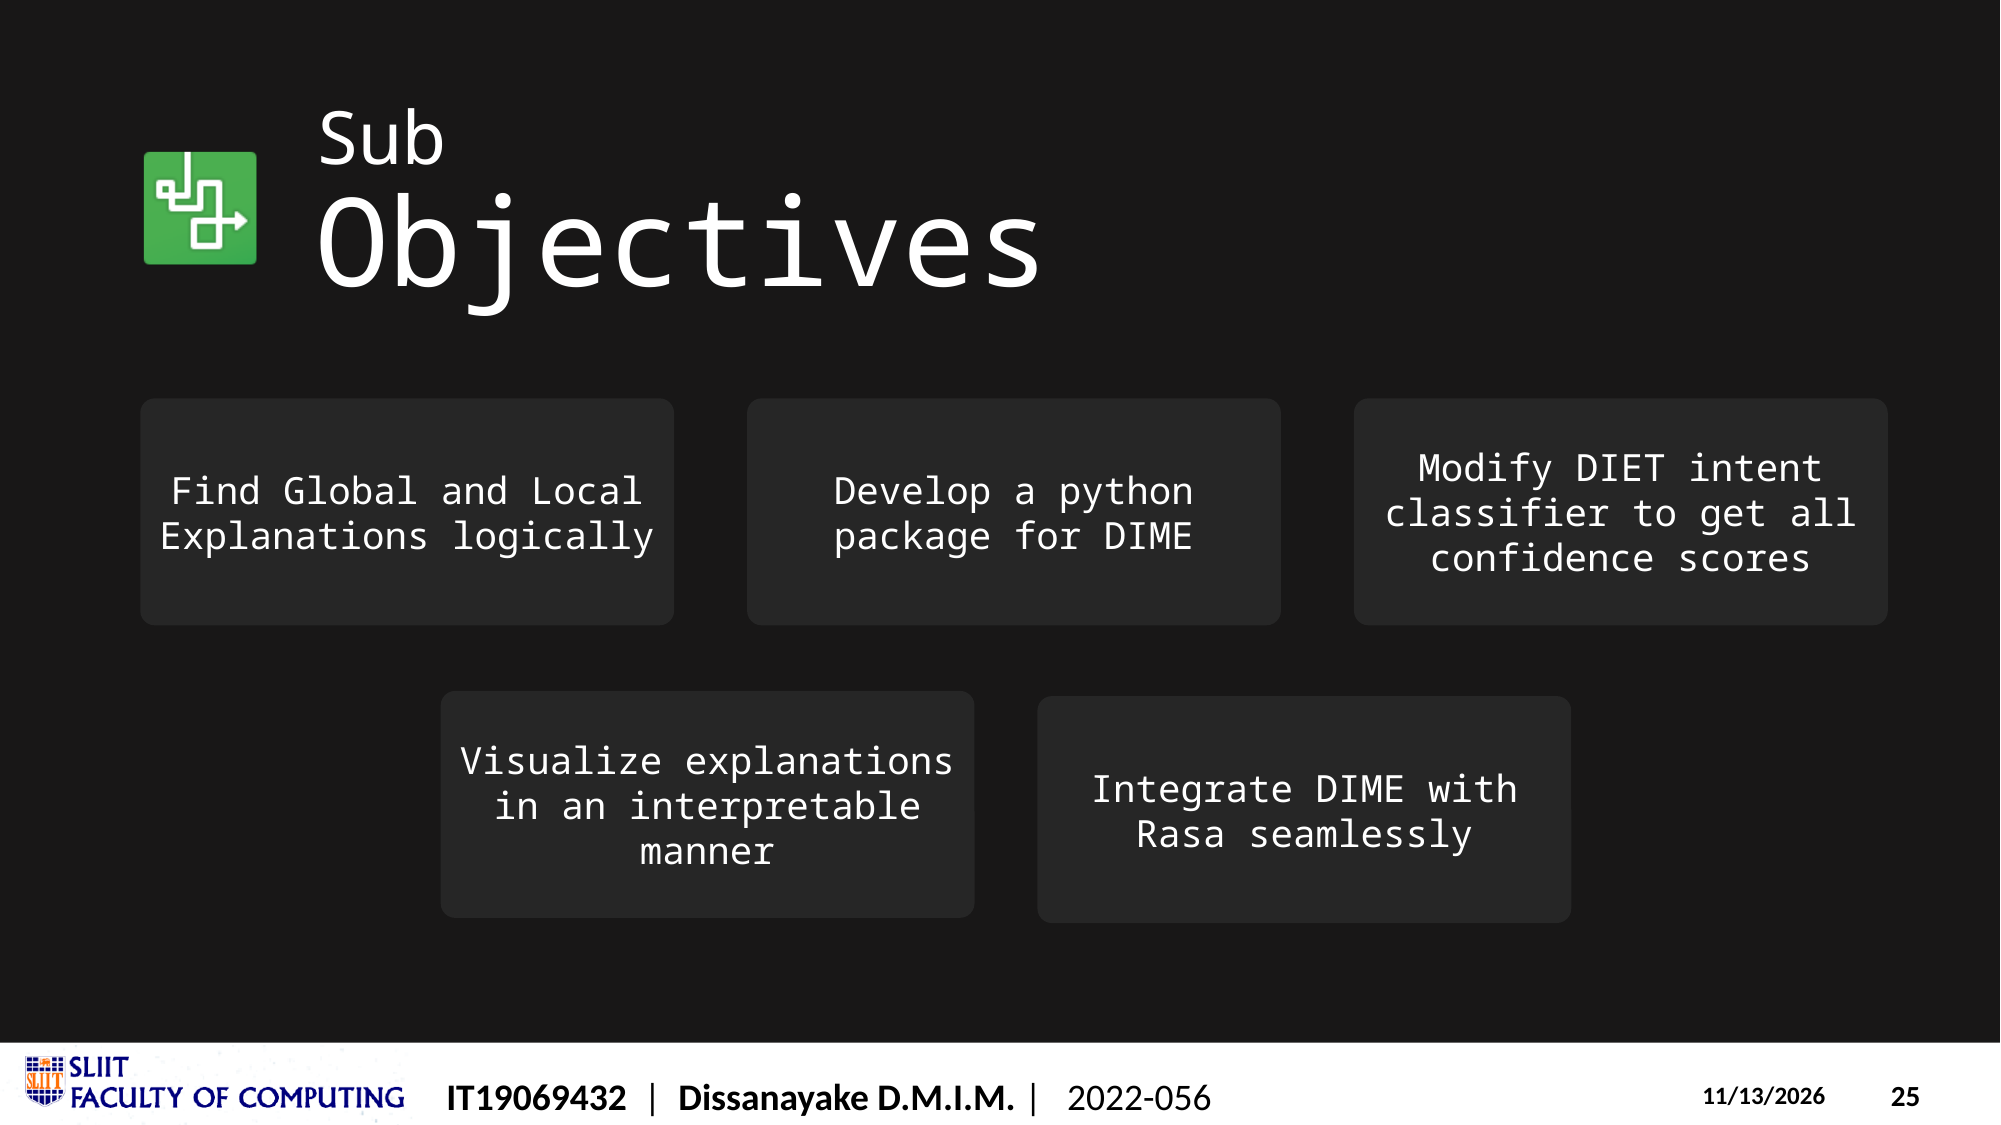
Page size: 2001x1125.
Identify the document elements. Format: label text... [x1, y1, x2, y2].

text_box Visualize explanations in an interpretable manner [439, 689, 976, 919]
text_box Integrate DIME with Rasa seamlessly [1036, 695, 1573, 925]
picture [125, 133, 276, 284]
text_box Sub Objectives [299, 93, 1878, 321]
text_box Find Global and Local Explanations logically [139, 397, 676, 627]
picture [0, 1045, 413, 1125]
text_box Develop a python package for DIME [746, 397, 1282, 627]
text_box Modify DIET intent classifier to get all confidence scores [1352, 397, 1889, 627]
